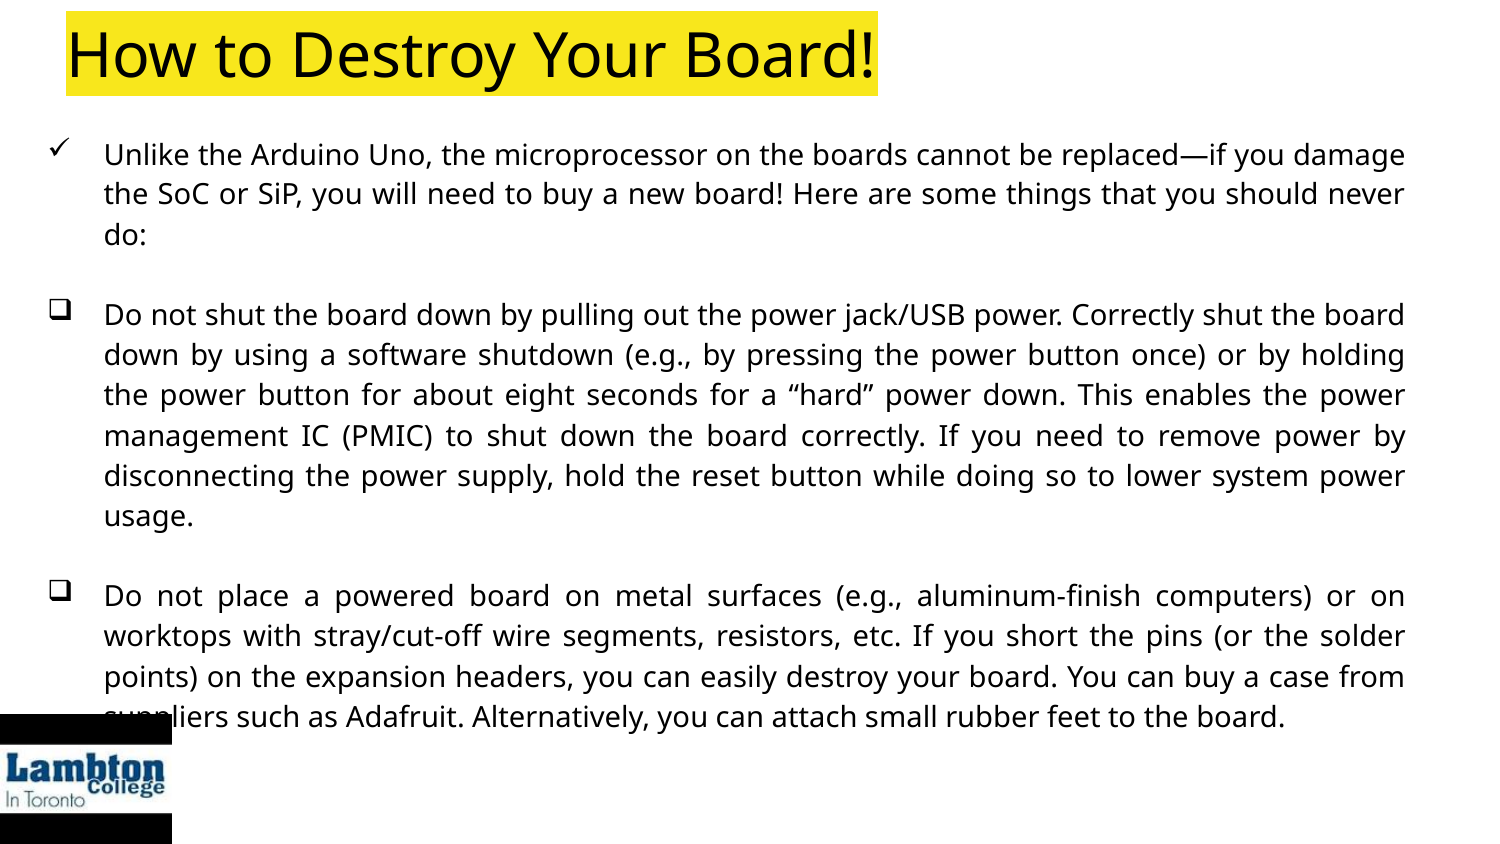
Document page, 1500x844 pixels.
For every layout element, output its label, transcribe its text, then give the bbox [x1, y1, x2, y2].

list Unlike the Arduino Uno, the microprocessor on the boards cannot be replaced—if you damage the SoC or SiP, you will need to buy a new board! Here are some things that you should never do: Do not shut the board down by pulling out the power jack/USB power. Correctly shut the board down by using a software shutdown (e.g., by pressing the power button once) or by holding the power button for about eight seconds for a “hard” power down. This enables the power management IC (PMIC) to shut down the board correctly. If you need to remove power by disconnecting the power supply, hold the reset button while doing so to lower system power usage. Do not place a powered board on metal surfaces (e.g., aluminum-finish computers) or on worktops with stray/cut-off wire segments, resistors, etc. If you short the pins (or the solder points) on the expansion headers, you can easily destroy your board. You can buy a case from suppliers such as Adafruit. Alternatively, you can attach small rubber feet to the board. [13, 115, 1422, 745]
picture [0, 714, 172, 844]
title How to Destroy Your Board! [51, 0, 1449, 94]
